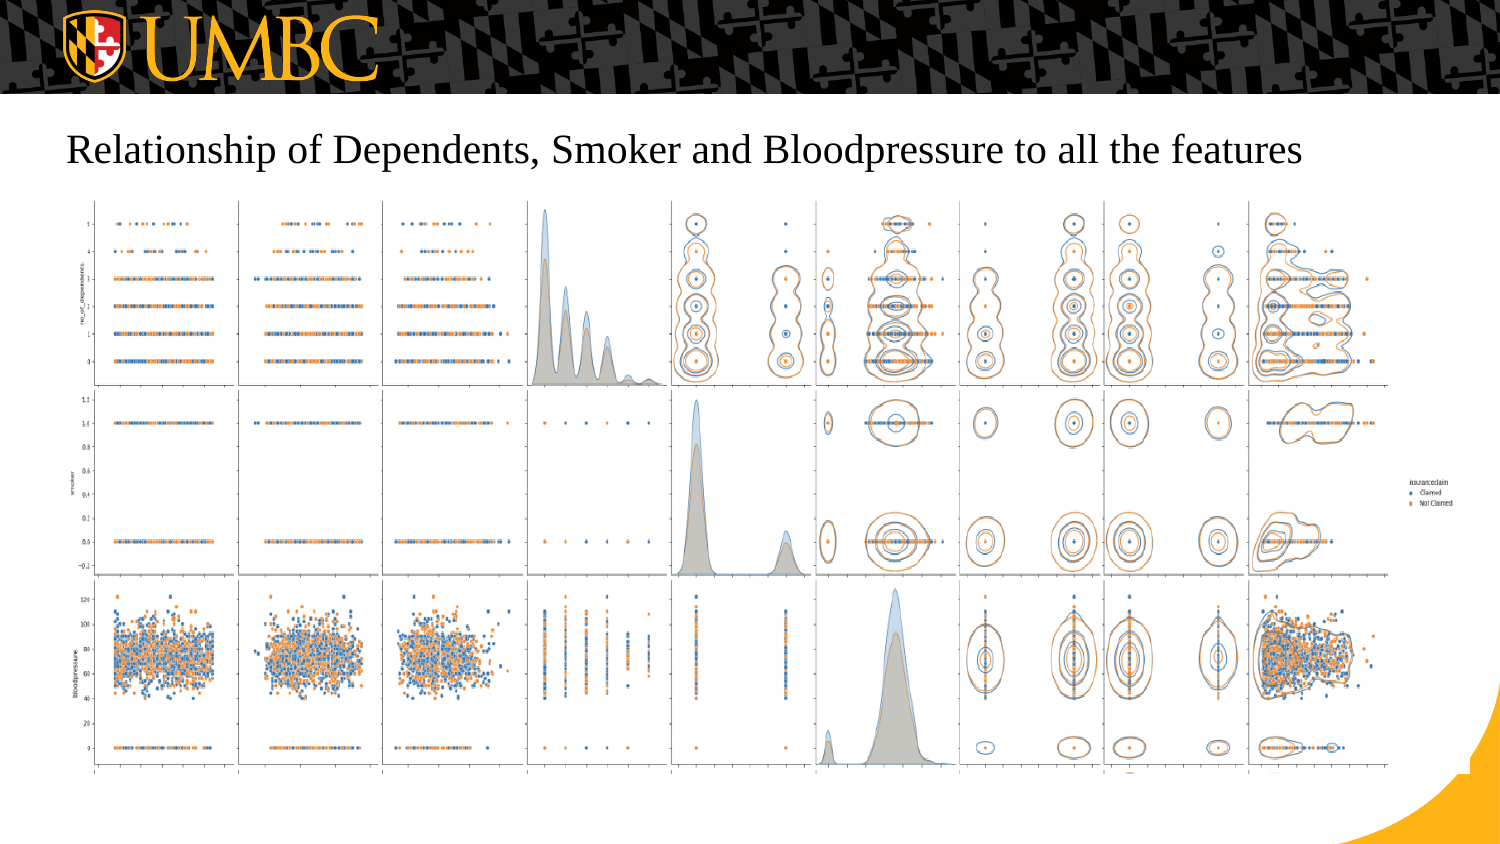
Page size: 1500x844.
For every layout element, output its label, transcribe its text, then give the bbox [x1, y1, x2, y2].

picture [30, 200, 1500, 844]
picture [0, 0, 1500, 94]
title Relationship of Dependents, Smoker and Bloodpressure to all the features [51, 106, 1449, 198]
